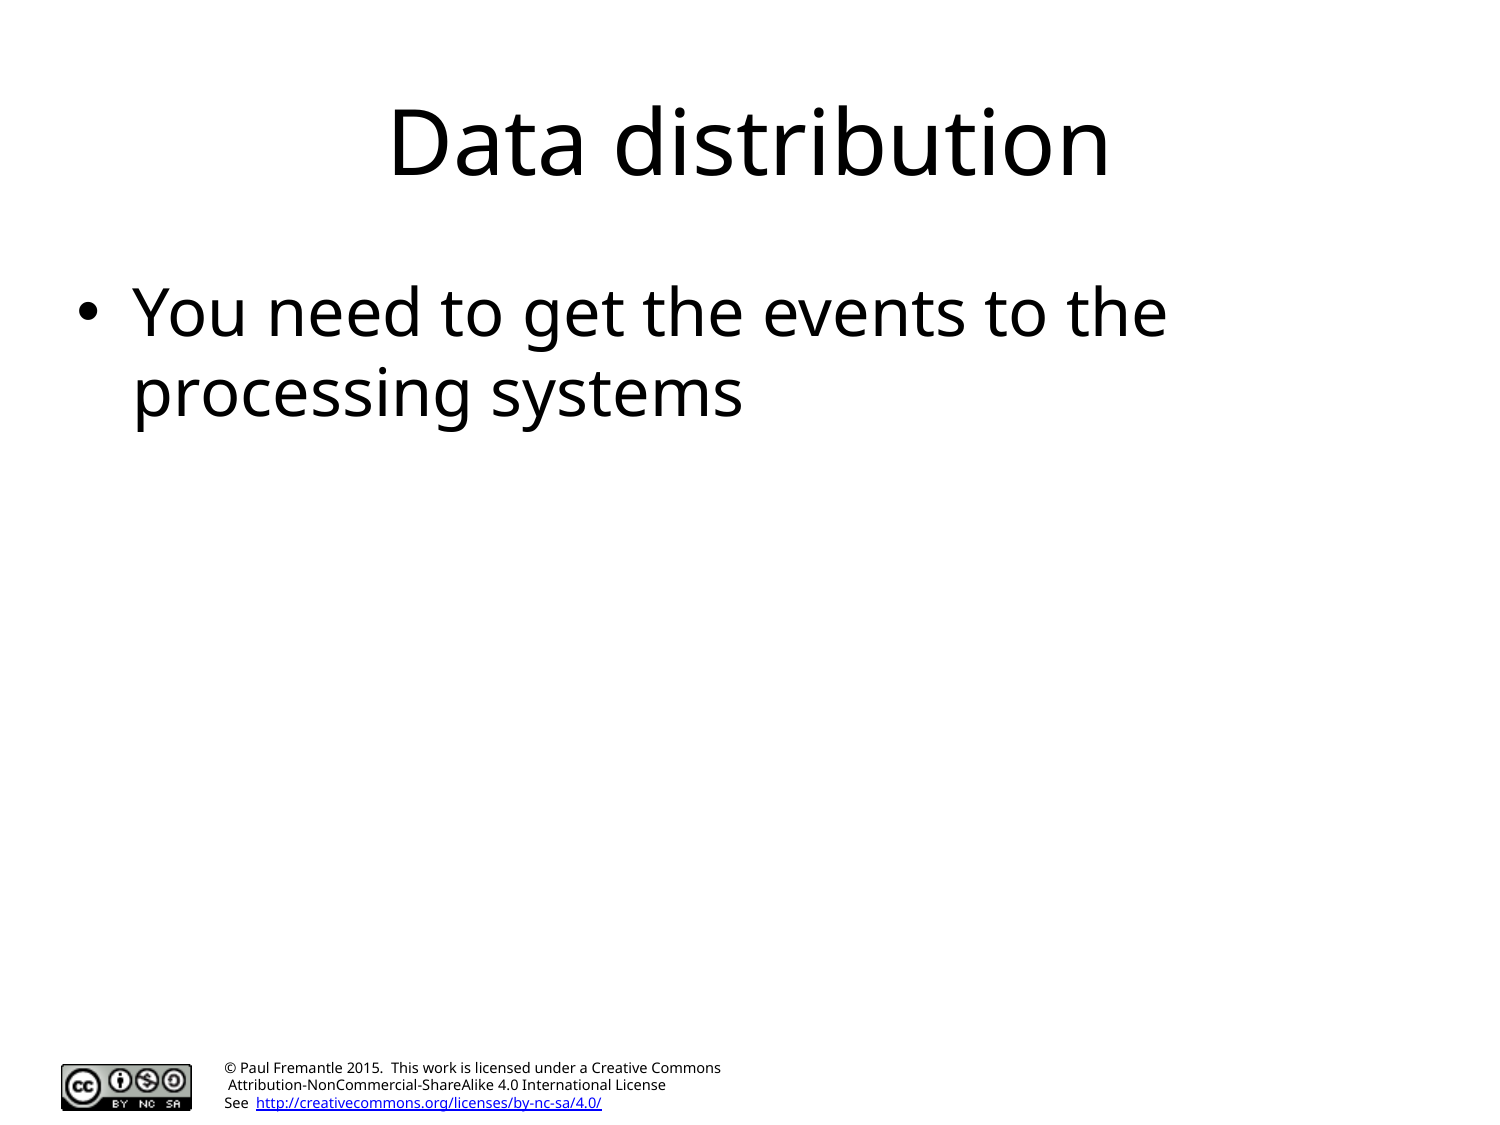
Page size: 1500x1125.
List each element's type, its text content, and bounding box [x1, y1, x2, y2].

title Data distribution [75, 45, 1425, 233]
picture [61, 1064, 192, 1111]
list You need to get the events to the processing systems [61, 262, 1412, 1005]
